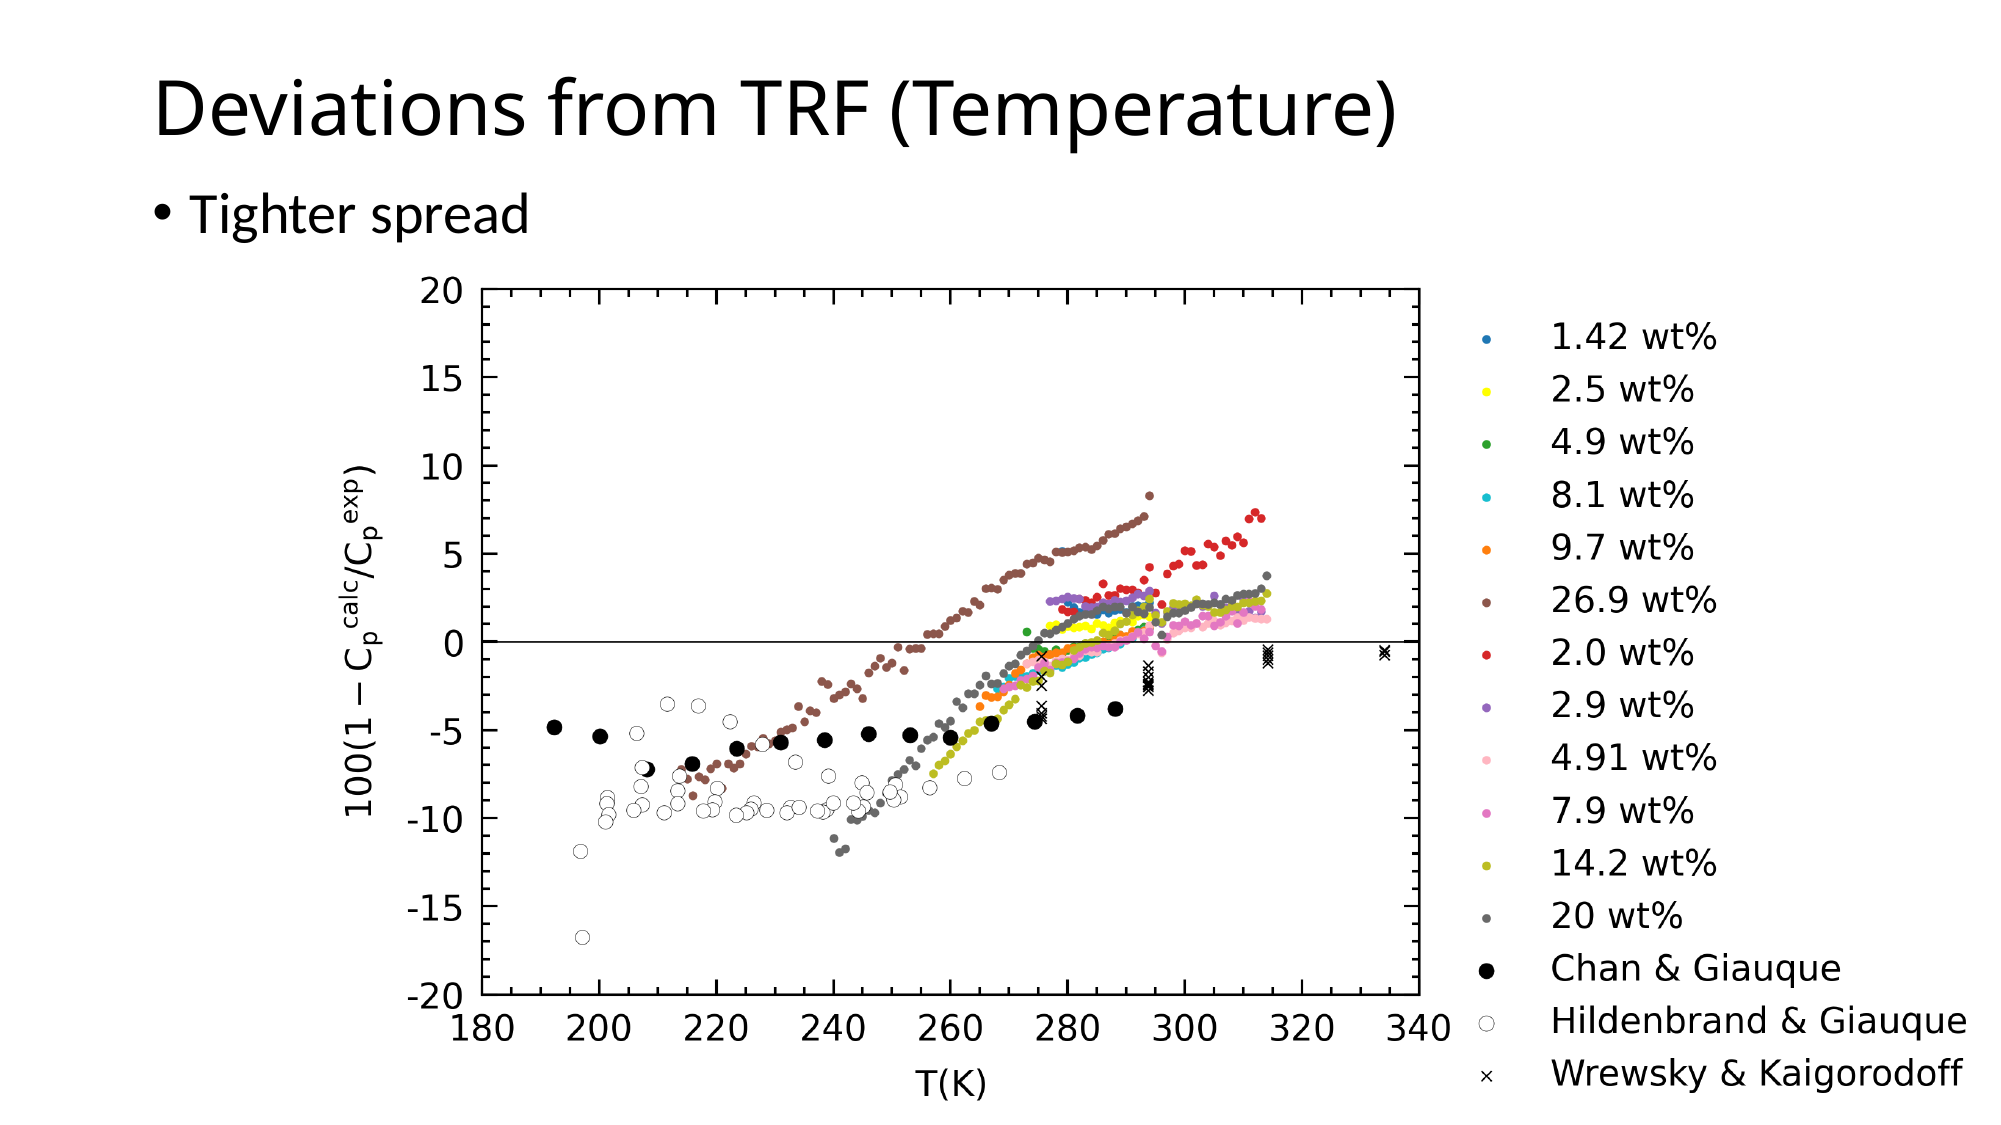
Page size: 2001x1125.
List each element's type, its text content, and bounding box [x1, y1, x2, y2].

picture [320, 257, 2000, 1125]
list Tighter spread [137, 176, 1924, 1014]
text_box Deviations from TRF (Temperature) [137, 59, 1863, 159]
